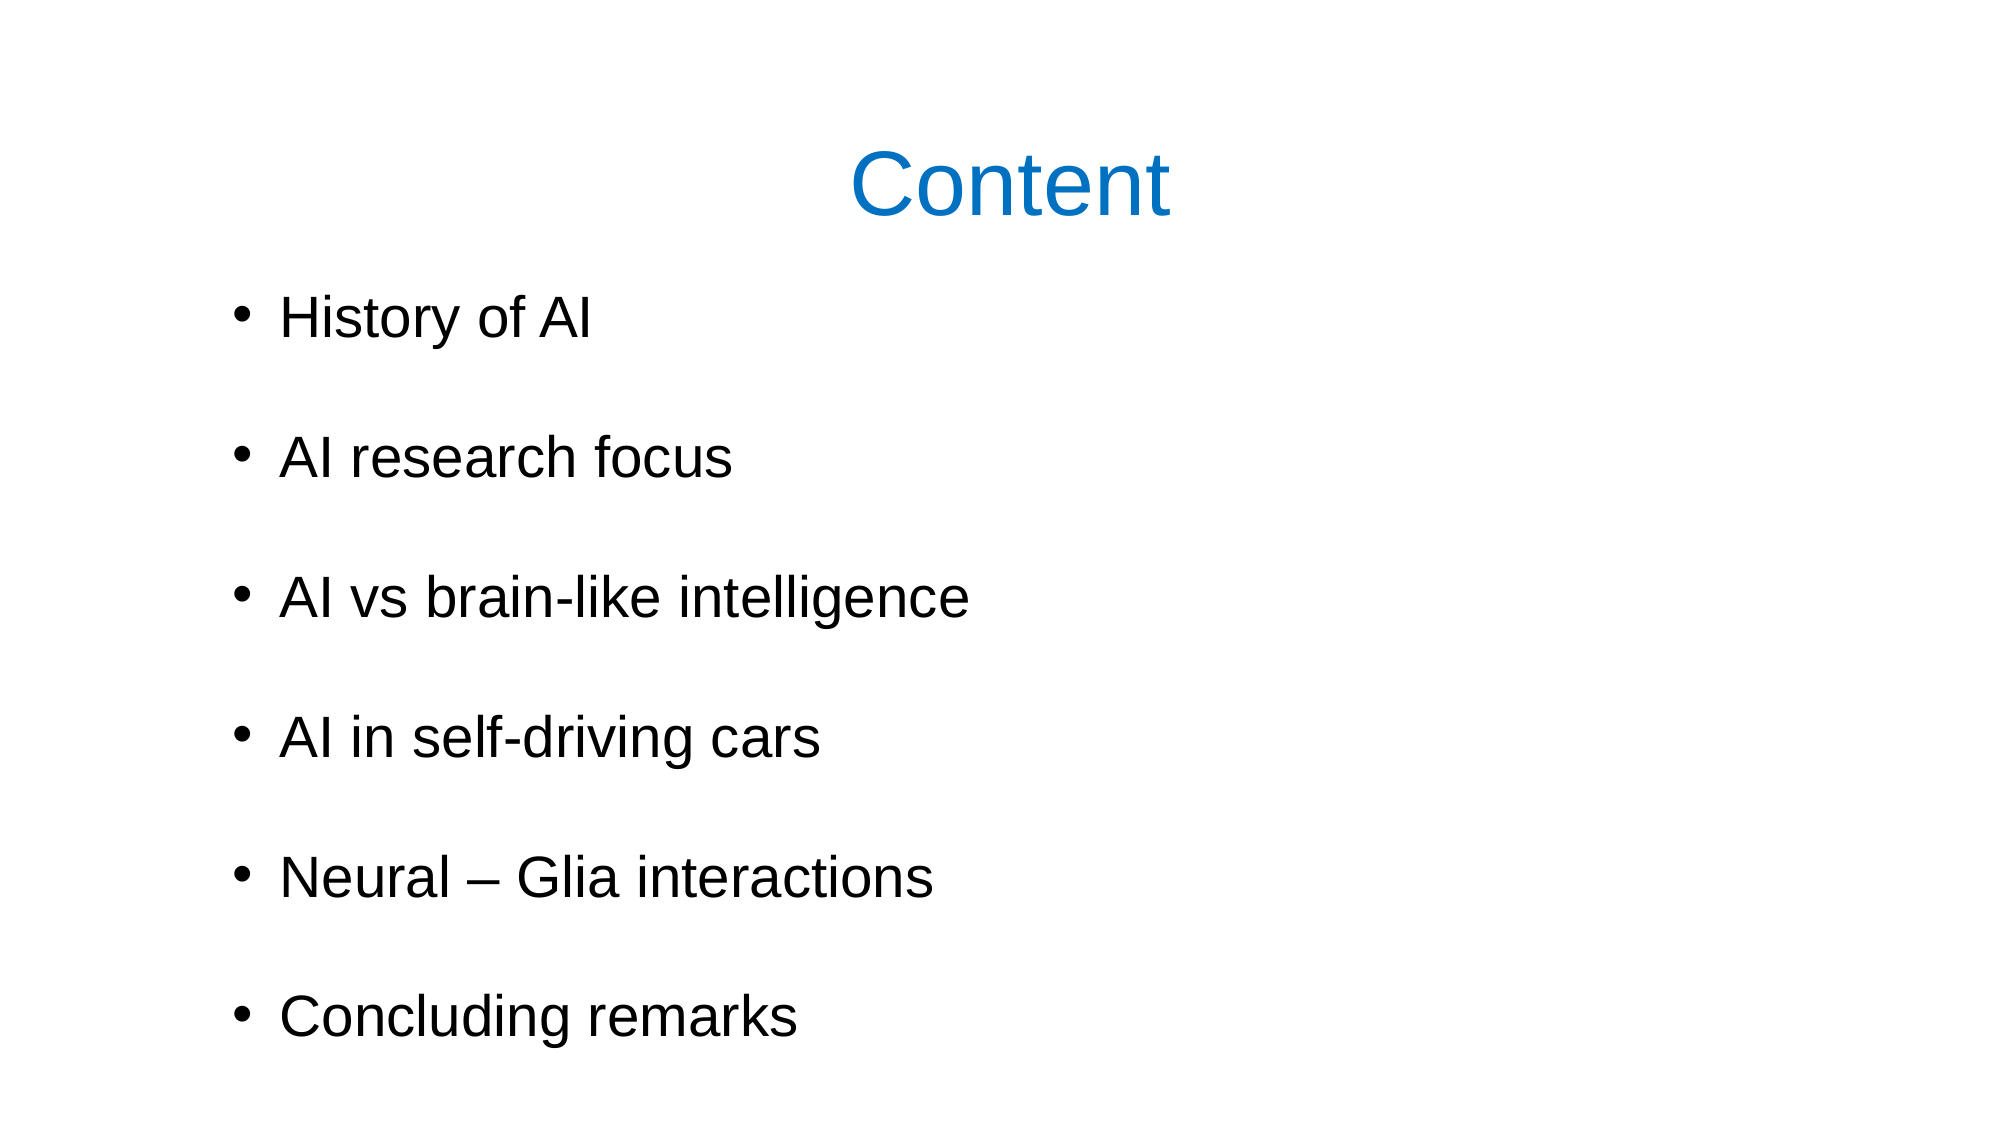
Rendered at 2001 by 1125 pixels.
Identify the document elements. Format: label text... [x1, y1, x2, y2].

text_box Content History of AI AI research focus AI vs brain-like intelligence AI in self-driving cars Neural – Glia interactions Concluding remarks [217, 116, 1803, 1056]
